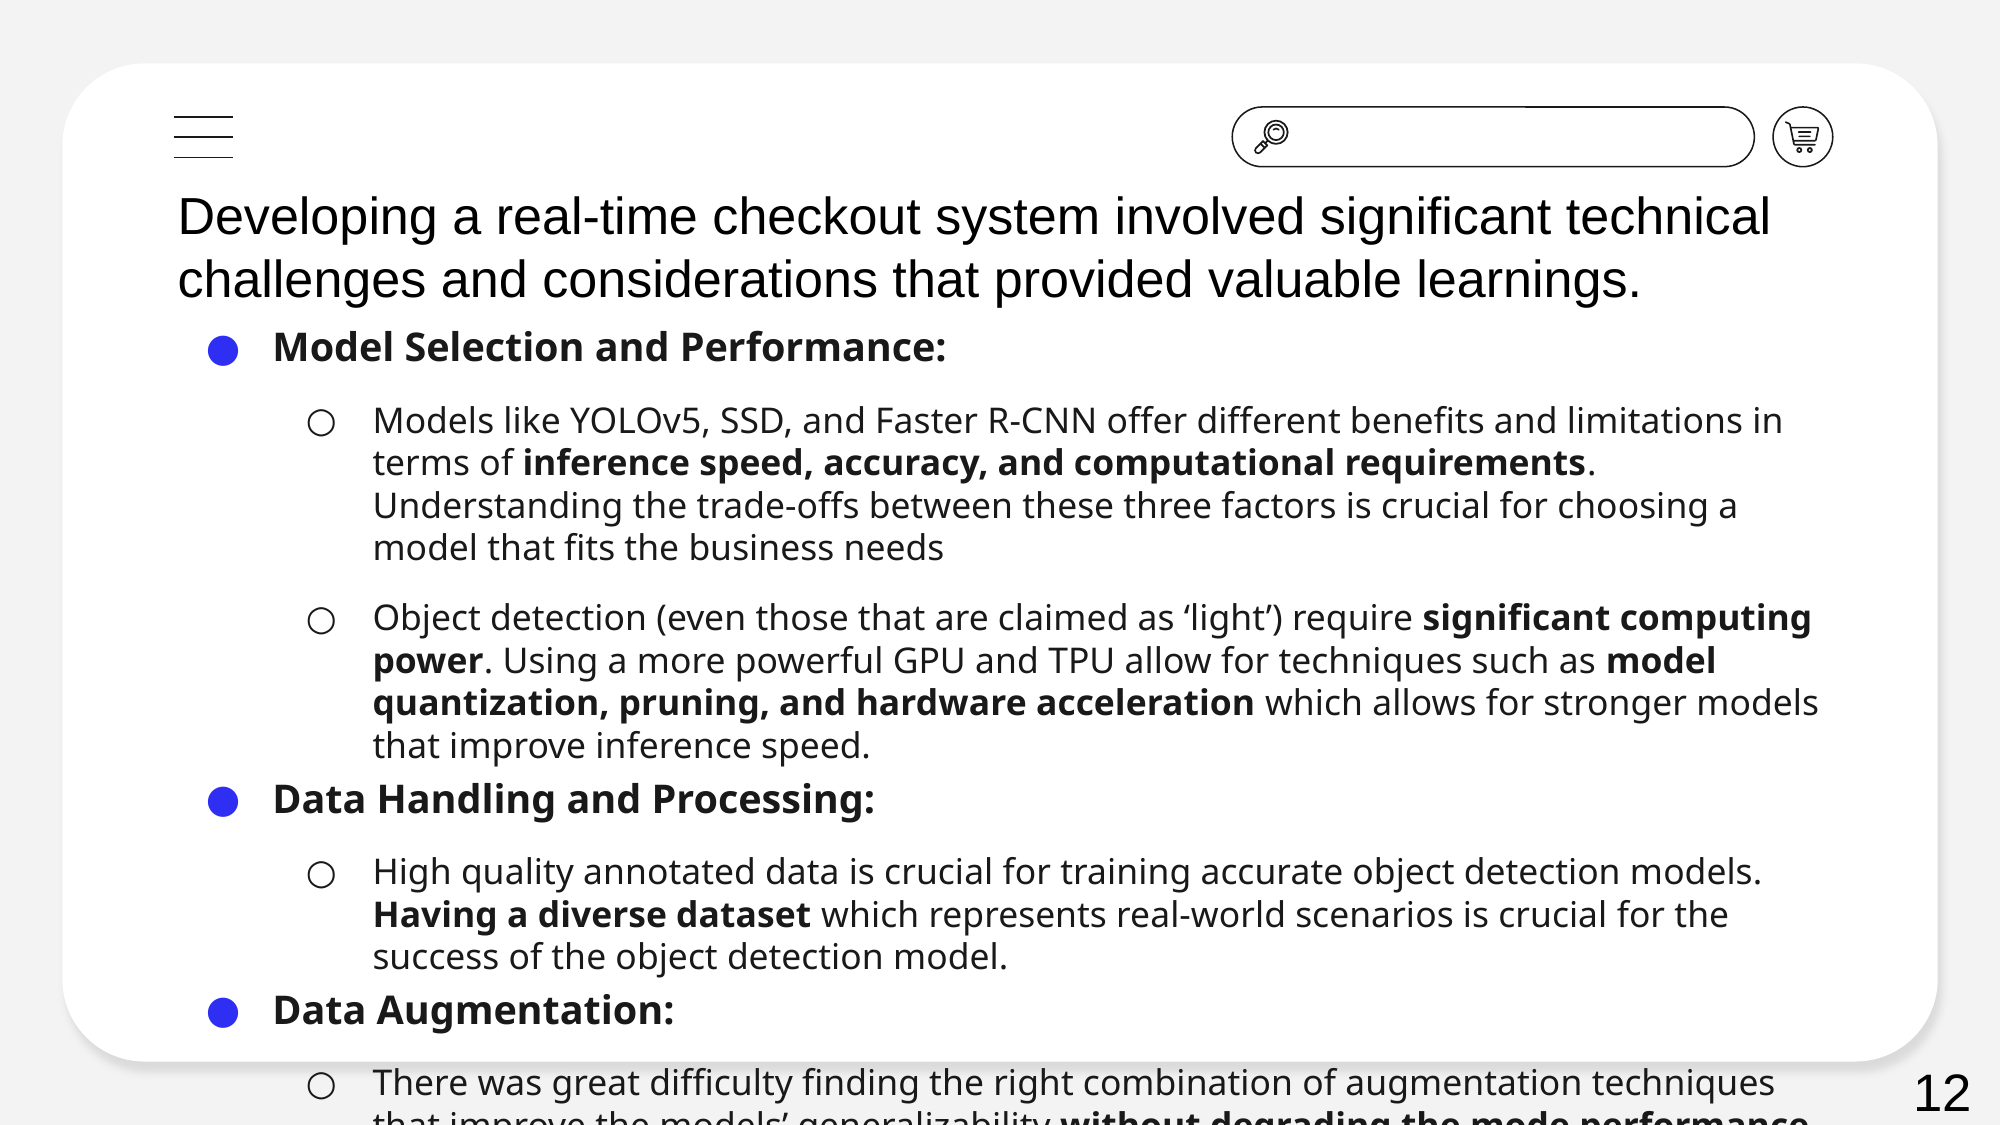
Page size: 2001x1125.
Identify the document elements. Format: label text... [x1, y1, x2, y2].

slide_number 12 [1871, 1038, 1992, 1125]
title Developing a real-time checkout system involved significant technical challenges and considerations that provided valuable learnings. [157, 162, 1843, 288]
list Model Selection and Performance: Models like YOLOv5, SSD, and Faster R-CNN offer different benefits and limitations in terms of inference speed, accuracy, and computational requirements. Understanding the trade-offs between these three factors is crucial for choosing a model that fits the business needs Object detection (even those that are claimed as ‘light’) require significant computing power. Using a more powerful GPU and TPU allow for techniques such as model quantization, pruning, and hardware acceleration which allows for stronger models that improve inference speed. Data Handling and Processing: High quality annotated data is crucial for training accurate object detection models. Having a diverse dataset which represents real-world scenarios is crucial for the success of the object detection model. Data Augmentation: There was great difficulty finding the right combination of augmentation techniques that improve the models’ generalizability without degrading the mode performance. [157, 307, 1843, 1084]
